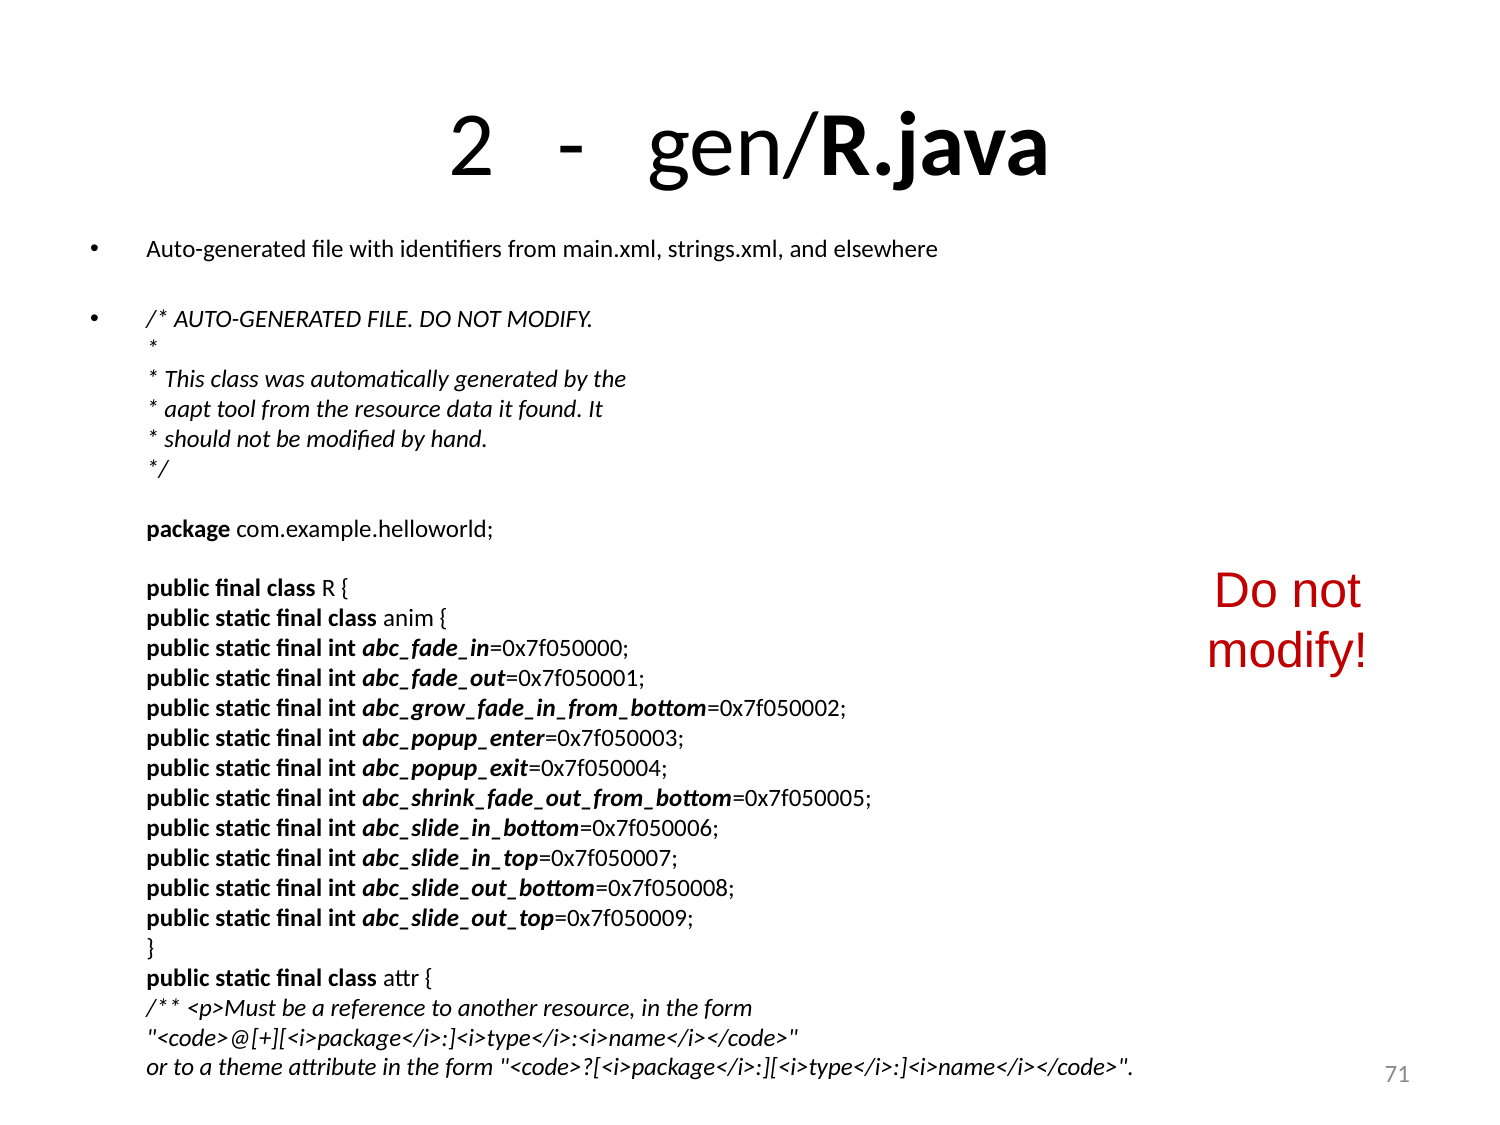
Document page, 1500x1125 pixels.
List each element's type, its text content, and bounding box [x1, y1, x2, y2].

slide_number 71 [1074, 1042, 1425, 1103]
title 2 - gen/R.java [74, 44, 1426, 224]
list Auto-generated file with identifiers from main.xml, strings.xml, and elsewhere /* AUTO-GENERATED FILE. DO NOT MODIFY. * * This class was automatically generated by the * aapt tool from the resource data it found. It * should not be modified by hand. */ package com.example.helloworld; public final class R { public static final class anim { public static final int abc_fade_in=0x7f050000; public static final int abc_fade_out=0x7f050001; public static final int abc_grow_fade_in_from_bottom=0x7f050002; public static final int abc_popup_enter=0x7f050003; public static final int abc_popup_exit=0x7f050004; public static final int abc_shrink_fade_out_from_bottom=0x7f050005; public static final int abc_slide_in_bottom=0x7f050006; public static final int abc_slide_in_top=0x7f050007; public static final int abc_slide_out_bottom=0x7f050008; public static final int abc_slide_out_top=0x7f050009; } public static final class attr { /** <p>Must be a reference to another resource, in the form "<code>@[+][<i>package</i>:]<i>type</i>:<i>name</i></code>" or to a theme attribute in the form "<code>?[<i>package</i>:][<i>type</i>:]<i>name</i></code>". [74, 224, 1426, 968]
text_box Do not modify! [1174, 549, 1400, 685]
